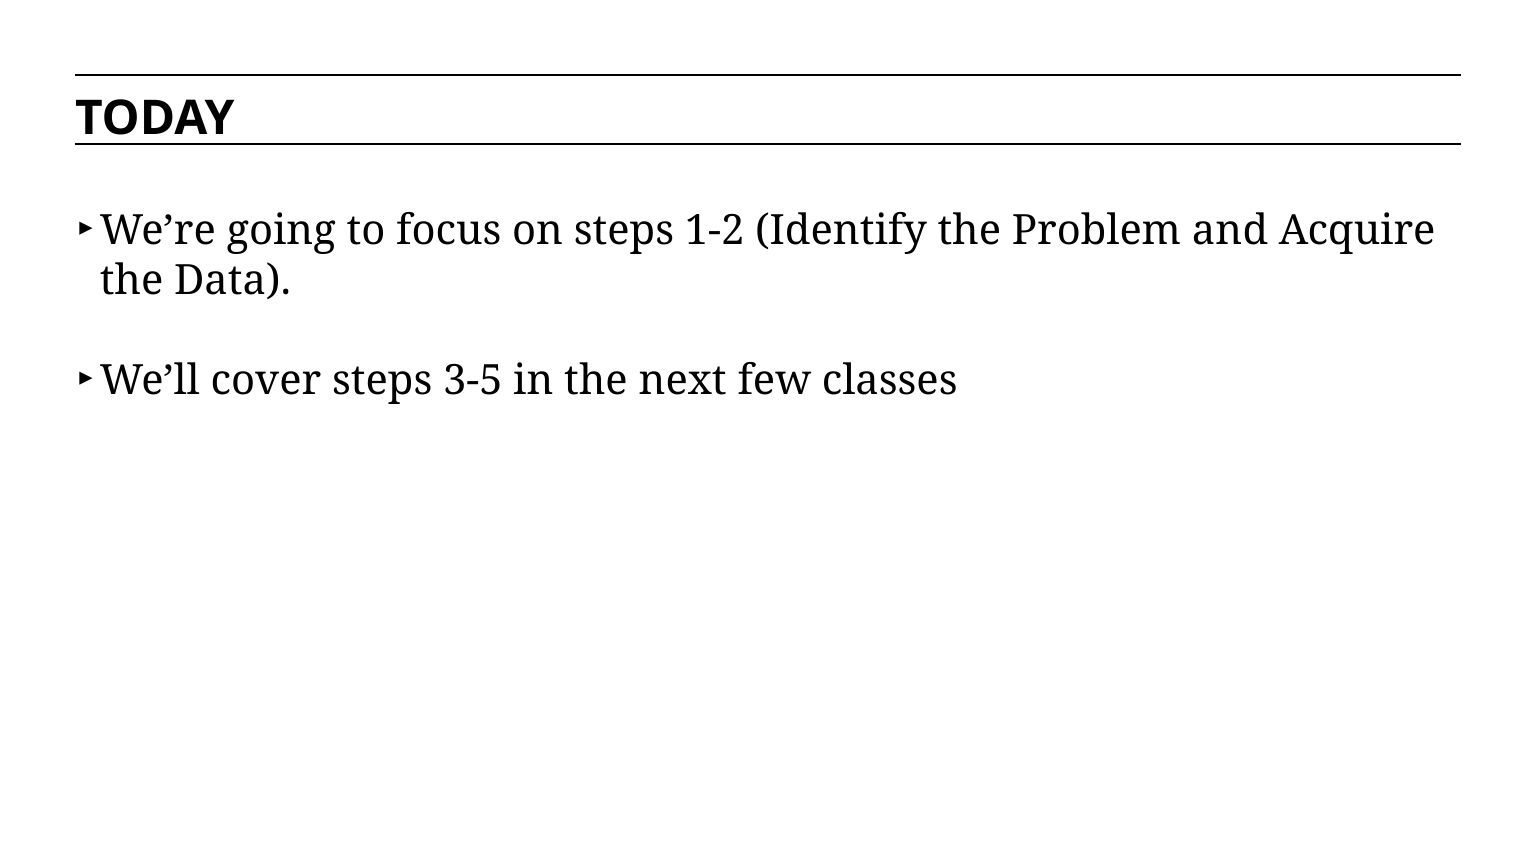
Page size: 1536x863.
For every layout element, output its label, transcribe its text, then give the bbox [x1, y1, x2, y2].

list We’re going to focus on steps 1-2 (Identify the Problem and Acquire the Data). We’ll cover steps 3-5 in the next few classes [75, 152, 1461, 603]
text_box TODAY [75, 86, 987, 138]
